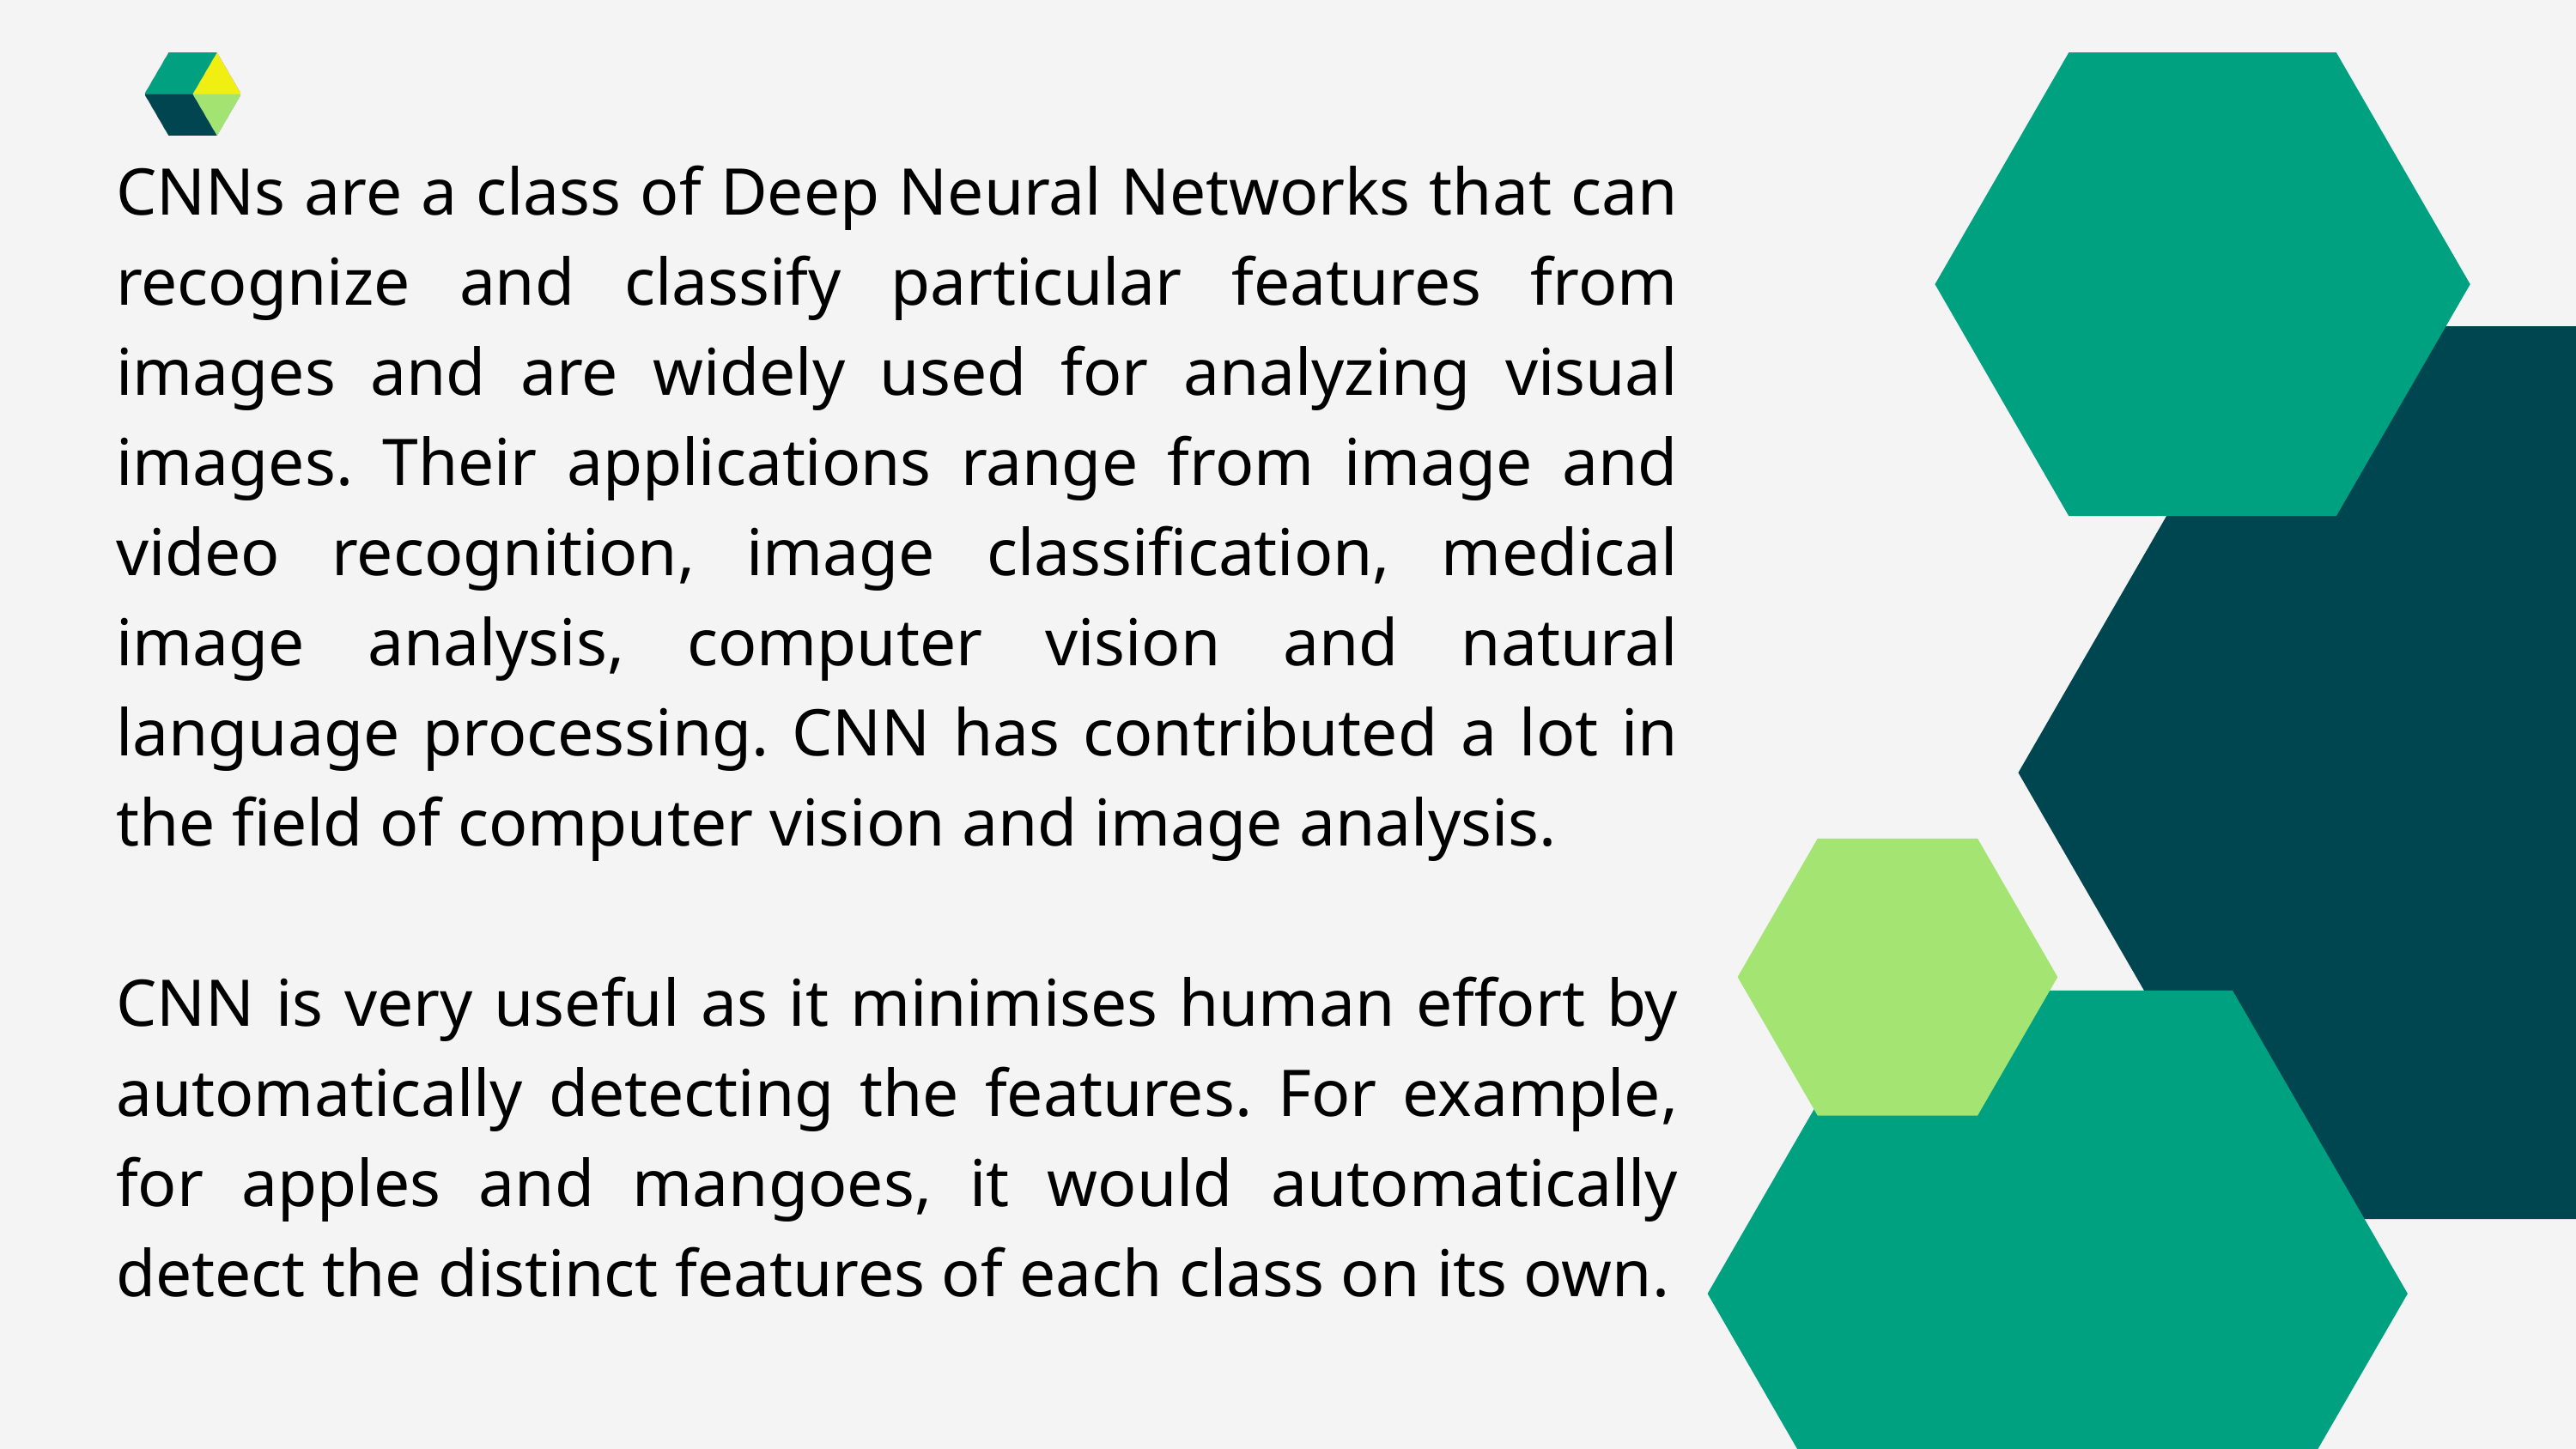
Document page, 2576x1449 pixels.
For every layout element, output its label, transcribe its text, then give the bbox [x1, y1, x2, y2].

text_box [144, 52, 738, 136]
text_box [1935, 52, 2470, 517]
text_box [1737, 838, 2058, 1116]
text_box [1707, 990, 2409, 1449]
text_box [2018, 325, 2576, 1220]
text_box CNNs are a class of Deep Neural Networks that can recognize and classify particular features from images and are widely used for analyzing visual images. Their applications range from image and video recognition, image classification, medical image analysis, computer vision and natural language processing. CNN has contributed a lot in the field of computer vision and image analysis. CNN is very useful as it minimises human effort by automatically detecting the features. For example, for apples and mangoes, it would automatically detect the distinct features of each class on its own. [116, 137, 1679, 1310]
